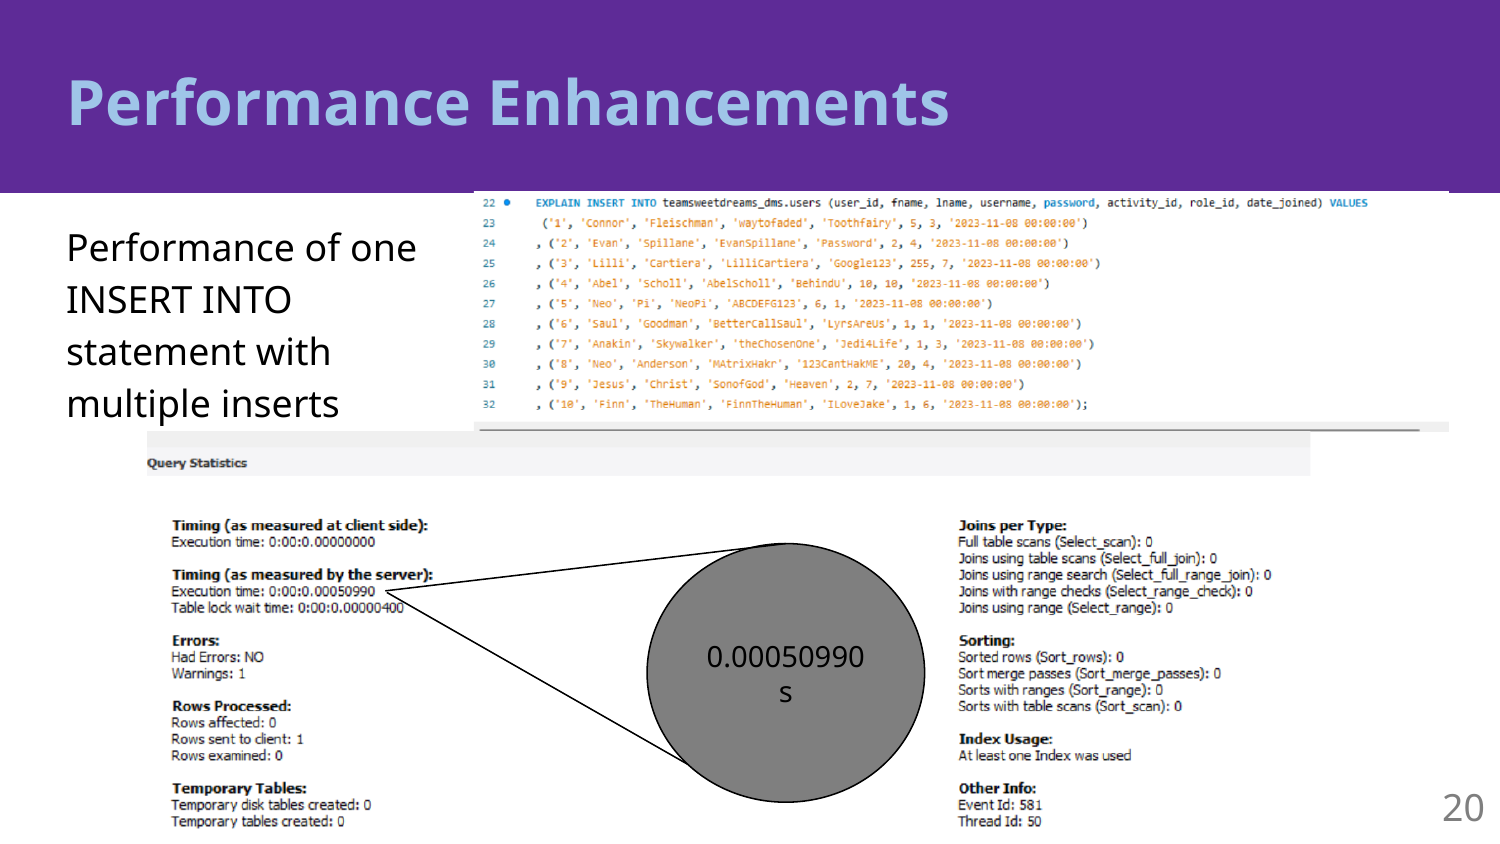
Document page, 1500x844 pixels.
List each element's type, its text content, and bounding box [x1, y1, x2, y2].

list Performance of one INSERT INTO statement with multiple inserts [51, 202, 468, 750]
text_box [385, 543, 787, 592]
title Performance Enhancements [51, 48, 1449, 151]
text_box [0, 0, 1500, 192]
list 20 [1426, 760, 1500, 844]
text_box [386, 592, 688, 765]
picture [146, 191, 1450, 844]
